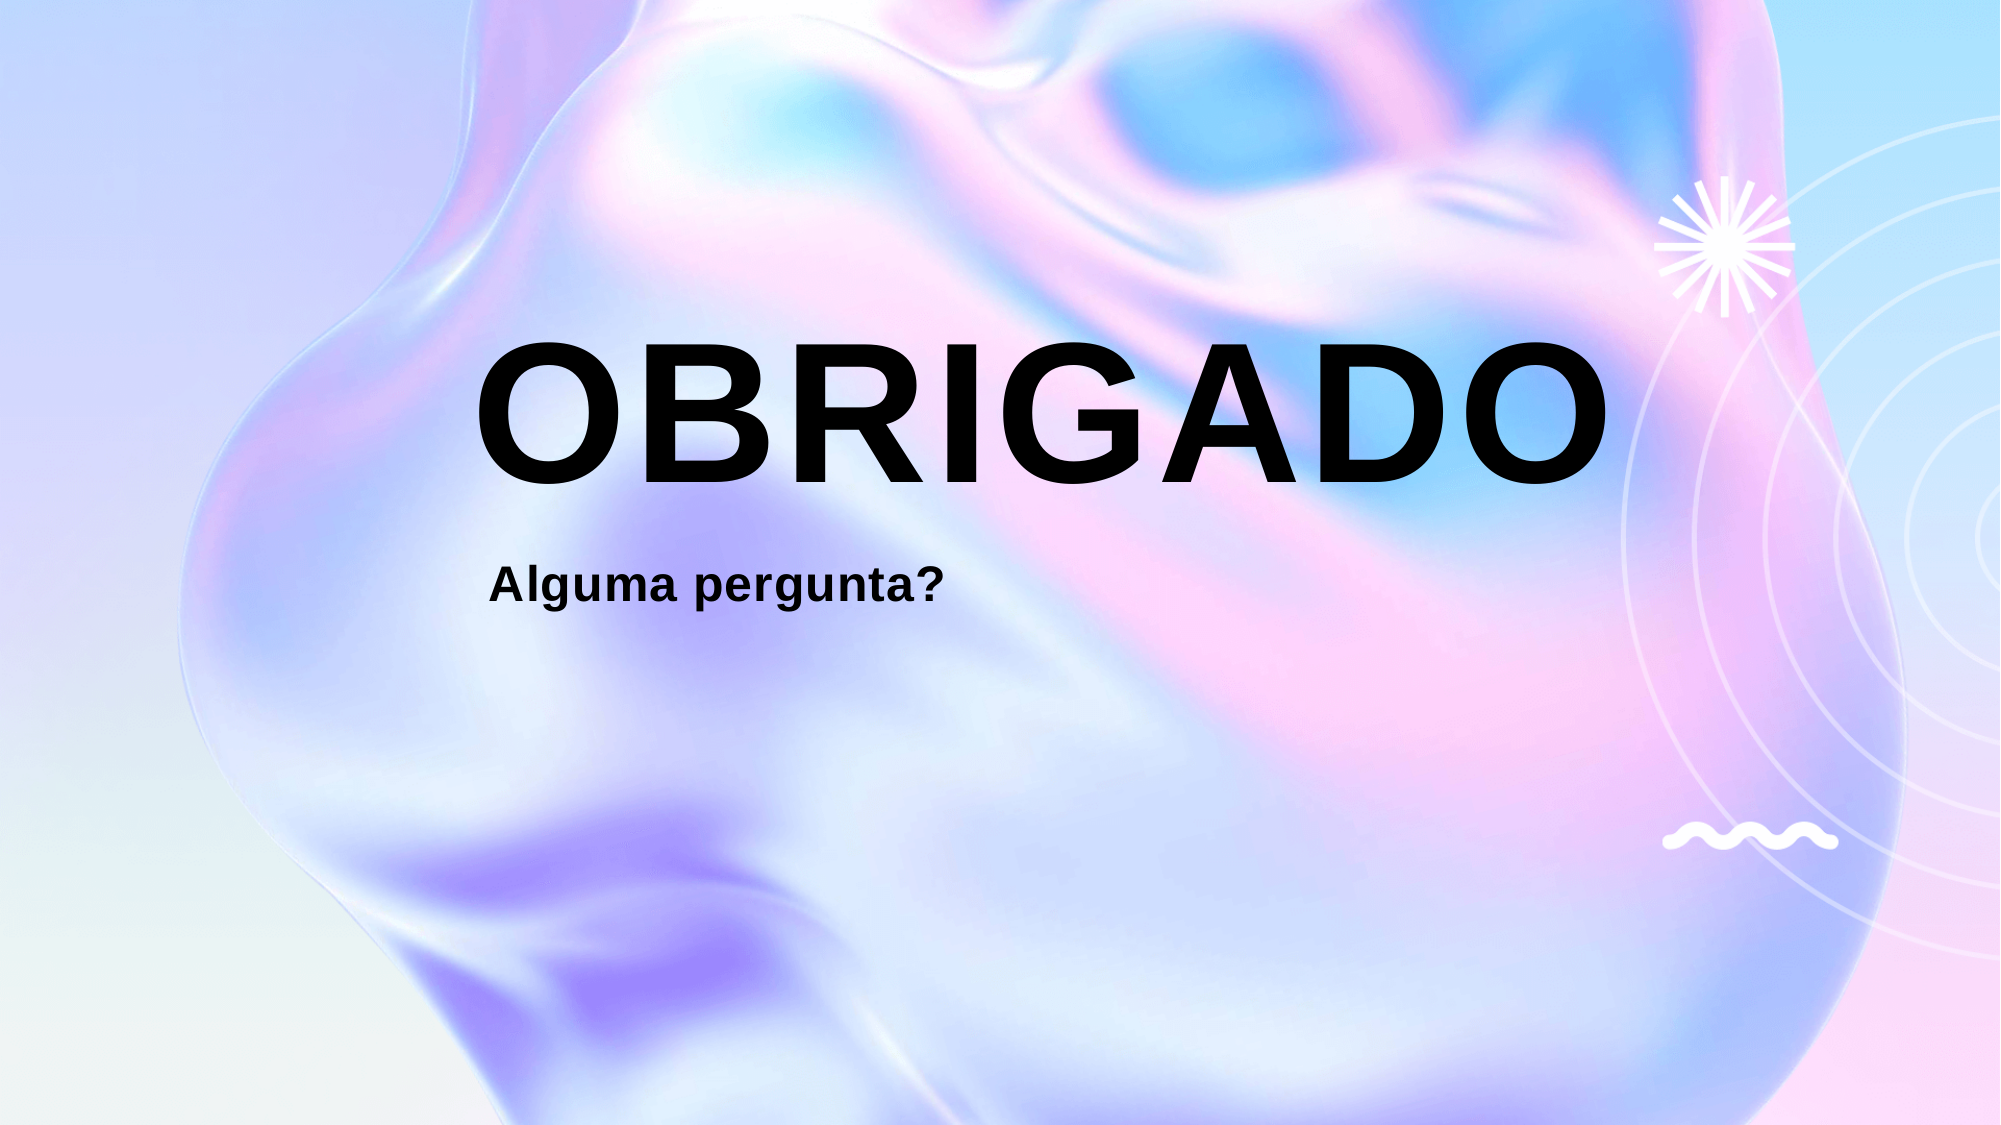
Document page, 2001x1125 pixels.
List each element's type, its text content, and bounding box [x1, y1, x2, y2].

subtitle Alguma pergunta? [473, 550, 1002, 637]
title OBRIGADO [456, 302, 1650, 516]
picture [0, 0, 2000, 1125]
